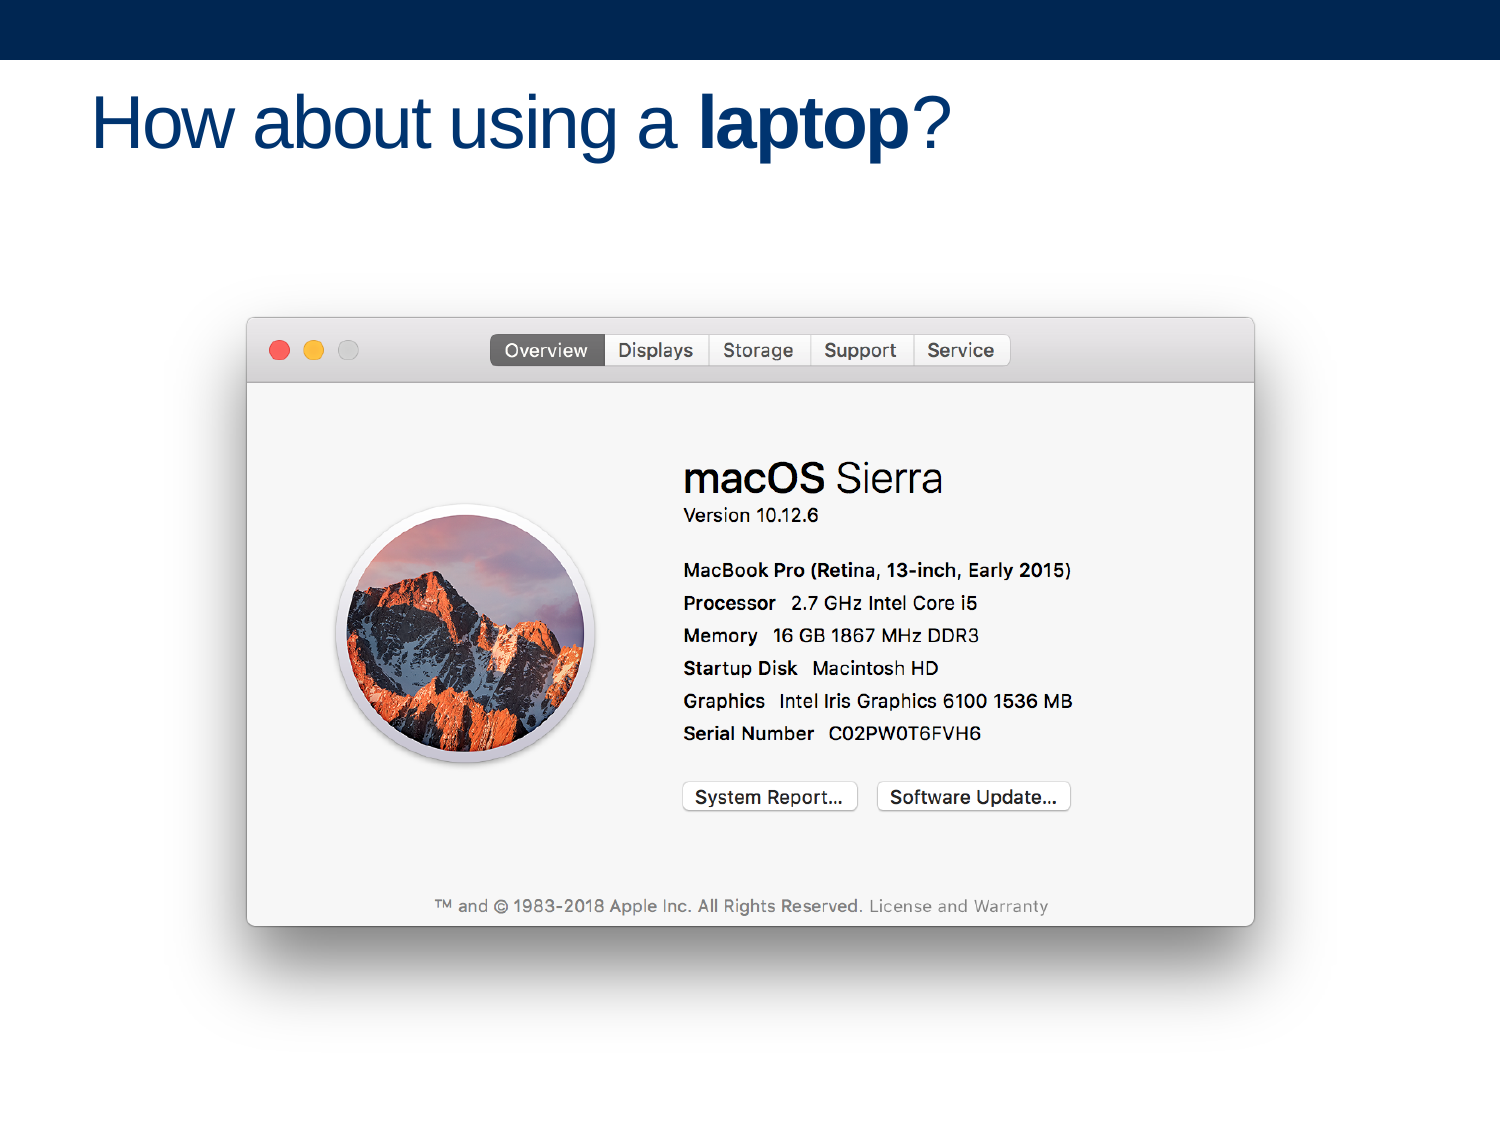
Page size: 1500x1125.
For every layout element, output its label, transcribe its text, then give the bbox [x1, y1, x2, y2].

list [150, 262, 1350, 1063]
title How about using a laptop? [75, 37, 1425, 200]
